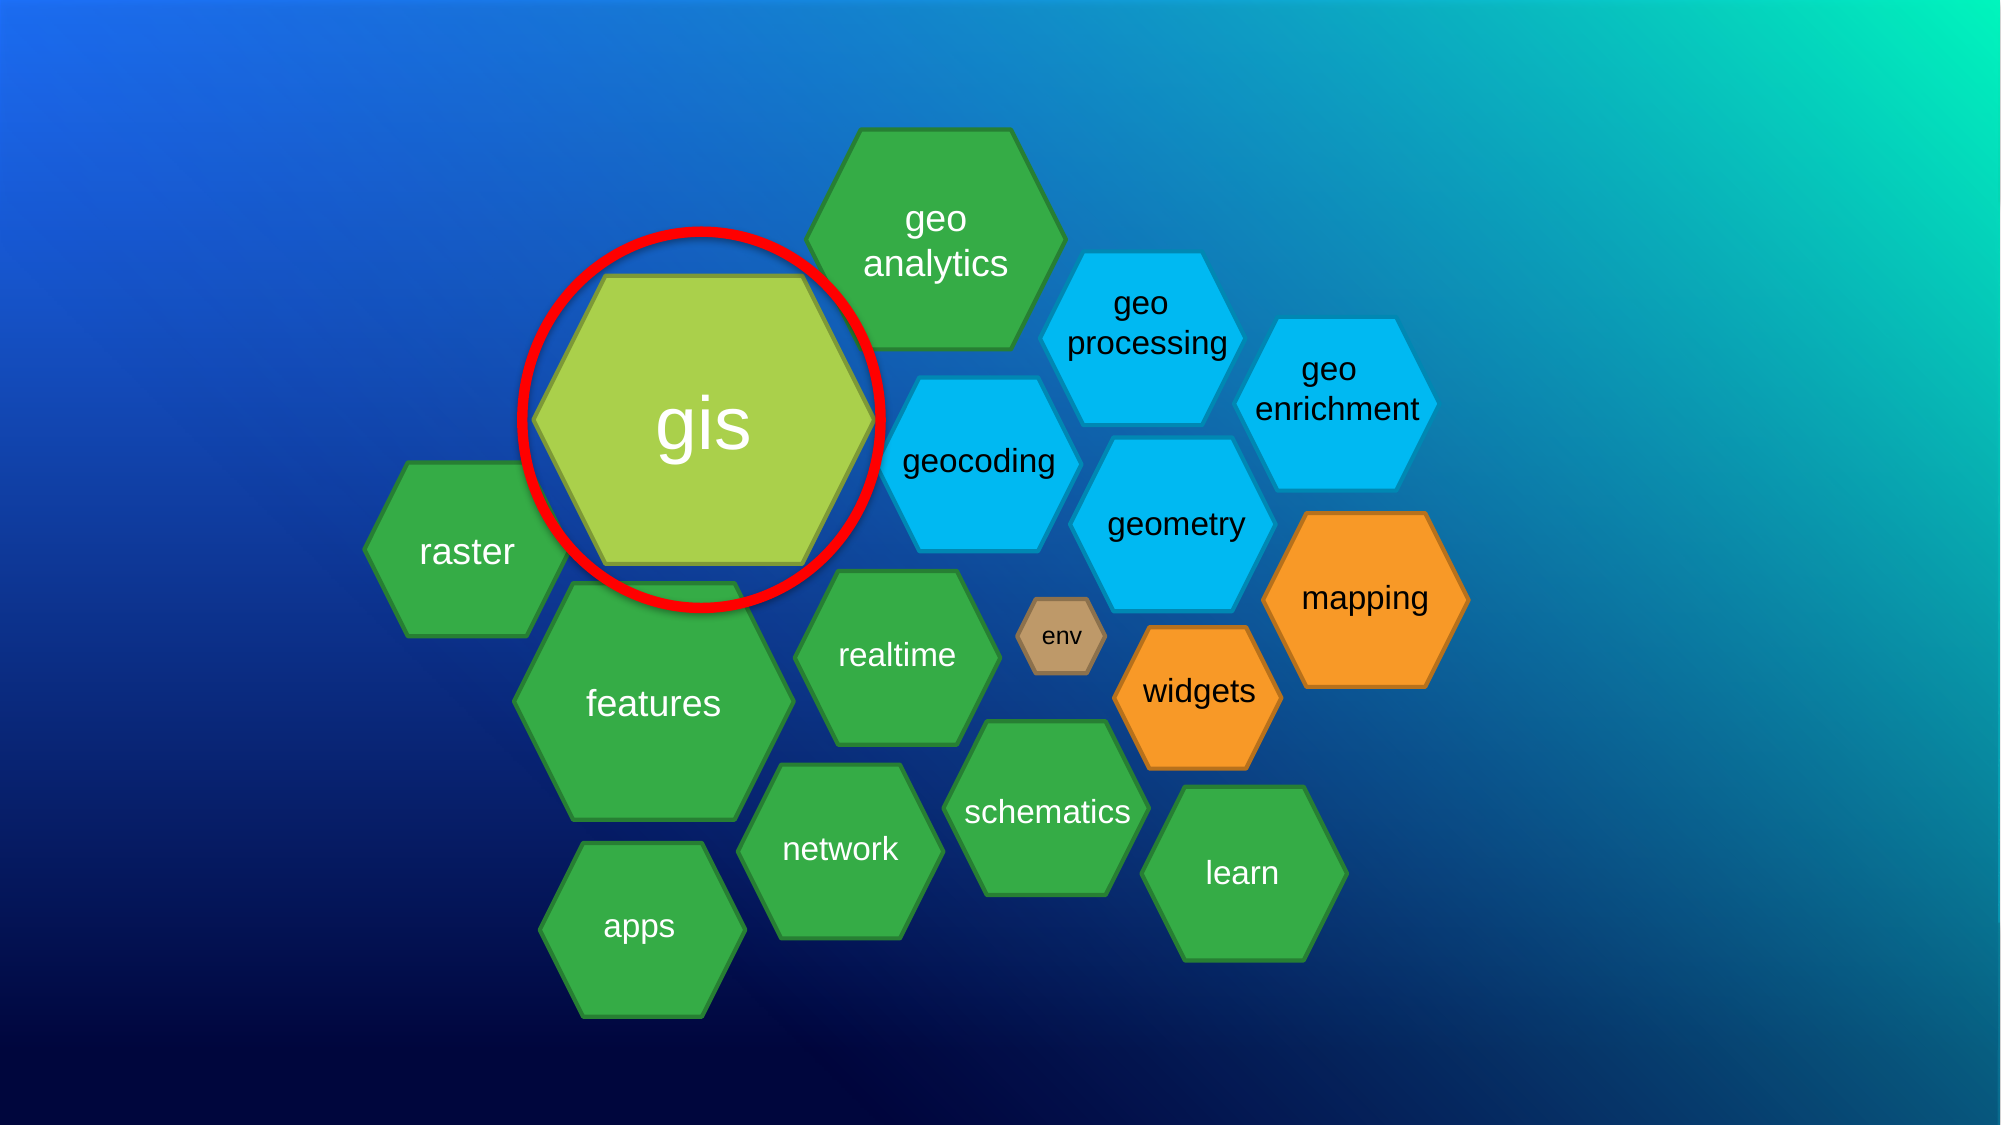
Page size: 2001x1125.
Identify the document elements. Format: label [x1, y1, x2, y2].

text_box [0, 0, 2000, 1125]
text_box [364, 129, 1469, 939]
